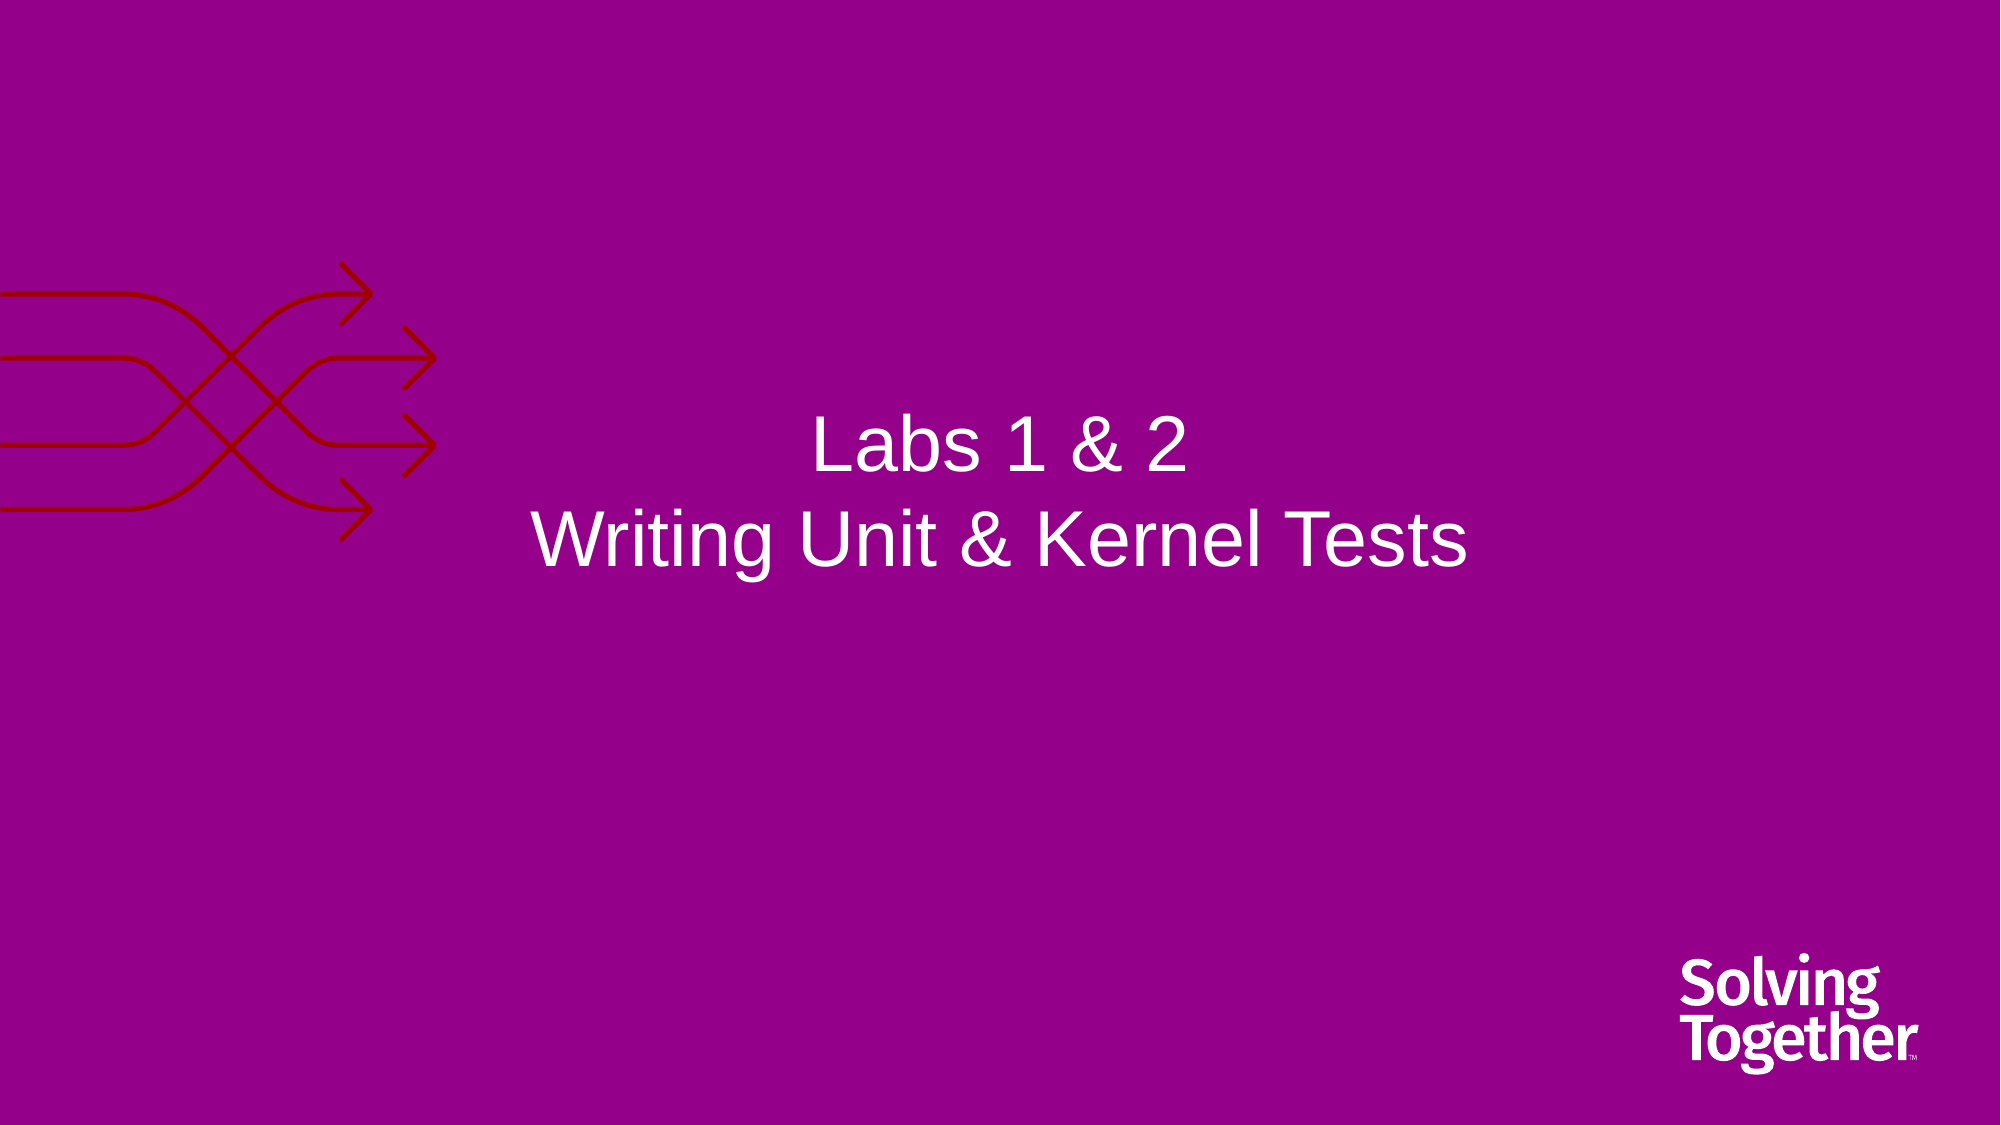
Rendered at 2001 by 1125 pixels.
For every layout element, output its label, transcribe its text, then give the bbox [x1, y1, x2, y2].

list Labs 1 & 2 Writing Unit & Kernel Tests [0, 484, 2000, 582]
